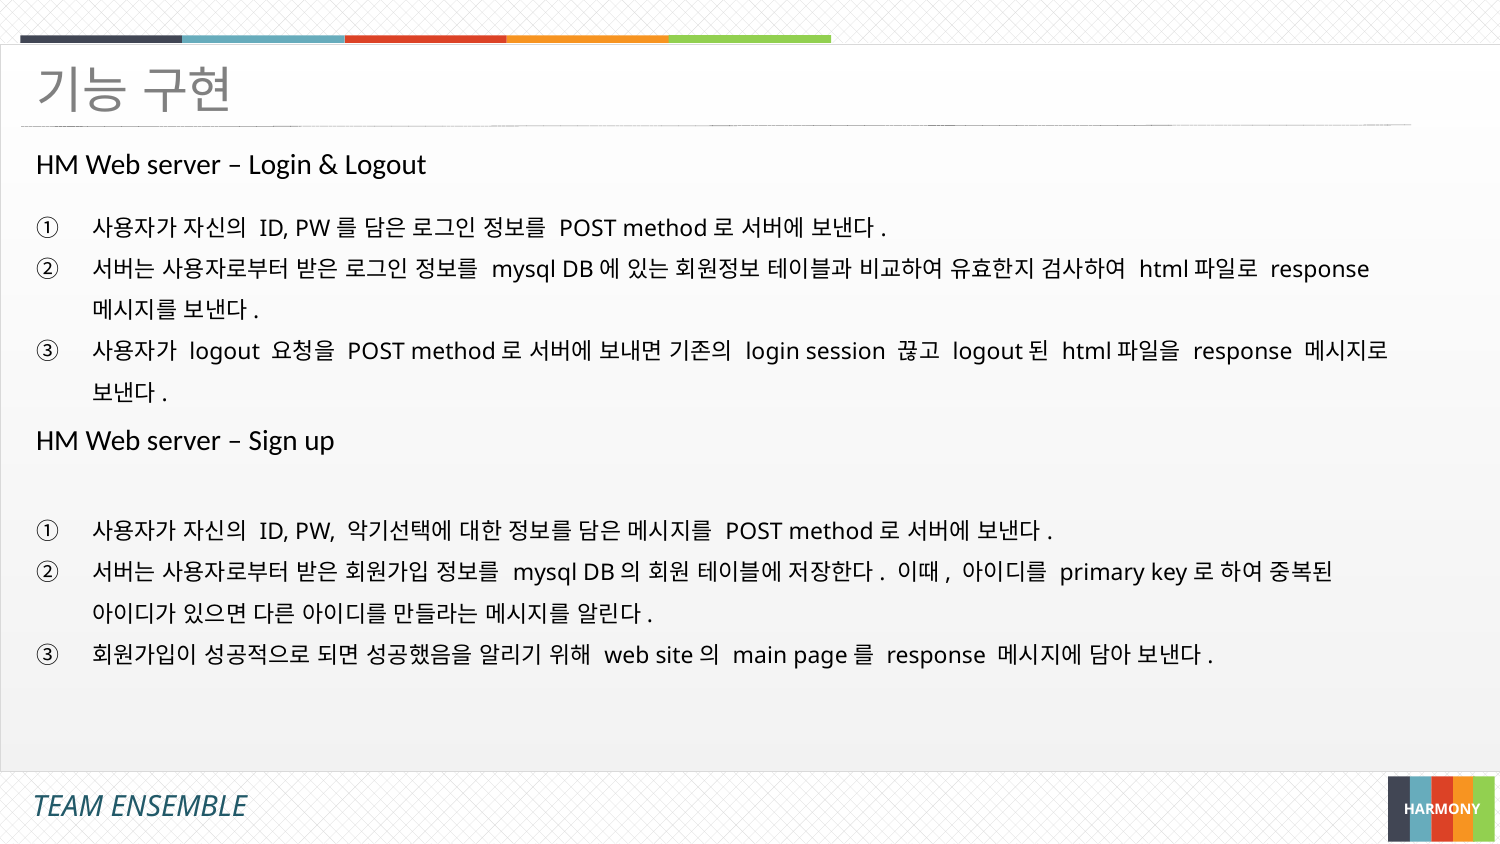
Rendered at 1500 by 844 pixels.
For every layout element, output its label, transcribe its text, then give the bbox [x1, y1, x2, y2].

text_box 사용자가 자신의 ID, PW를 담은 로그인 정보를 POST method로 서버에 보낸다. 서버는 사용자로부터 받은 로그인 정보를 mysql DB에 있는 회원정보 테이블과 비교하여 유효한지 검사하여 html파일로 response 메시지를 보낸다. 사용자가 logout 요청을 POST method로 서버에 보내면 기존의 login session 끊고 logout된 html파일을 response 메시지로 보낸다. [21, 192, 1412, 413]
text_box 사용자가 자신의 ID, PW, 악기선택에 대한 정보를 담은 메시지를 POST method로 서버에 보낸다. 서버는 사용자로부터 받은 회원가입 정보를 mysql DB의 회원 테이블에 저장한다. 이때, 아이디를 primary key로 하여 중복된 아이디가 있으면 다른 아이디를 만들라는 메시지를 알린다. 회원가입이 성공적으로 되면 성공했음을 알리기 위해 web site의 main page를 response 메시지에 담아 보낸다. [21, 495, 1400, 676]
text_box HM Web server – Login & Logout [21, 138, 455, 188]
text_box 기능 구현 [21, 50, 833, 126]
text_box HM Web server – Sign up [21, 413, 455, 464]
